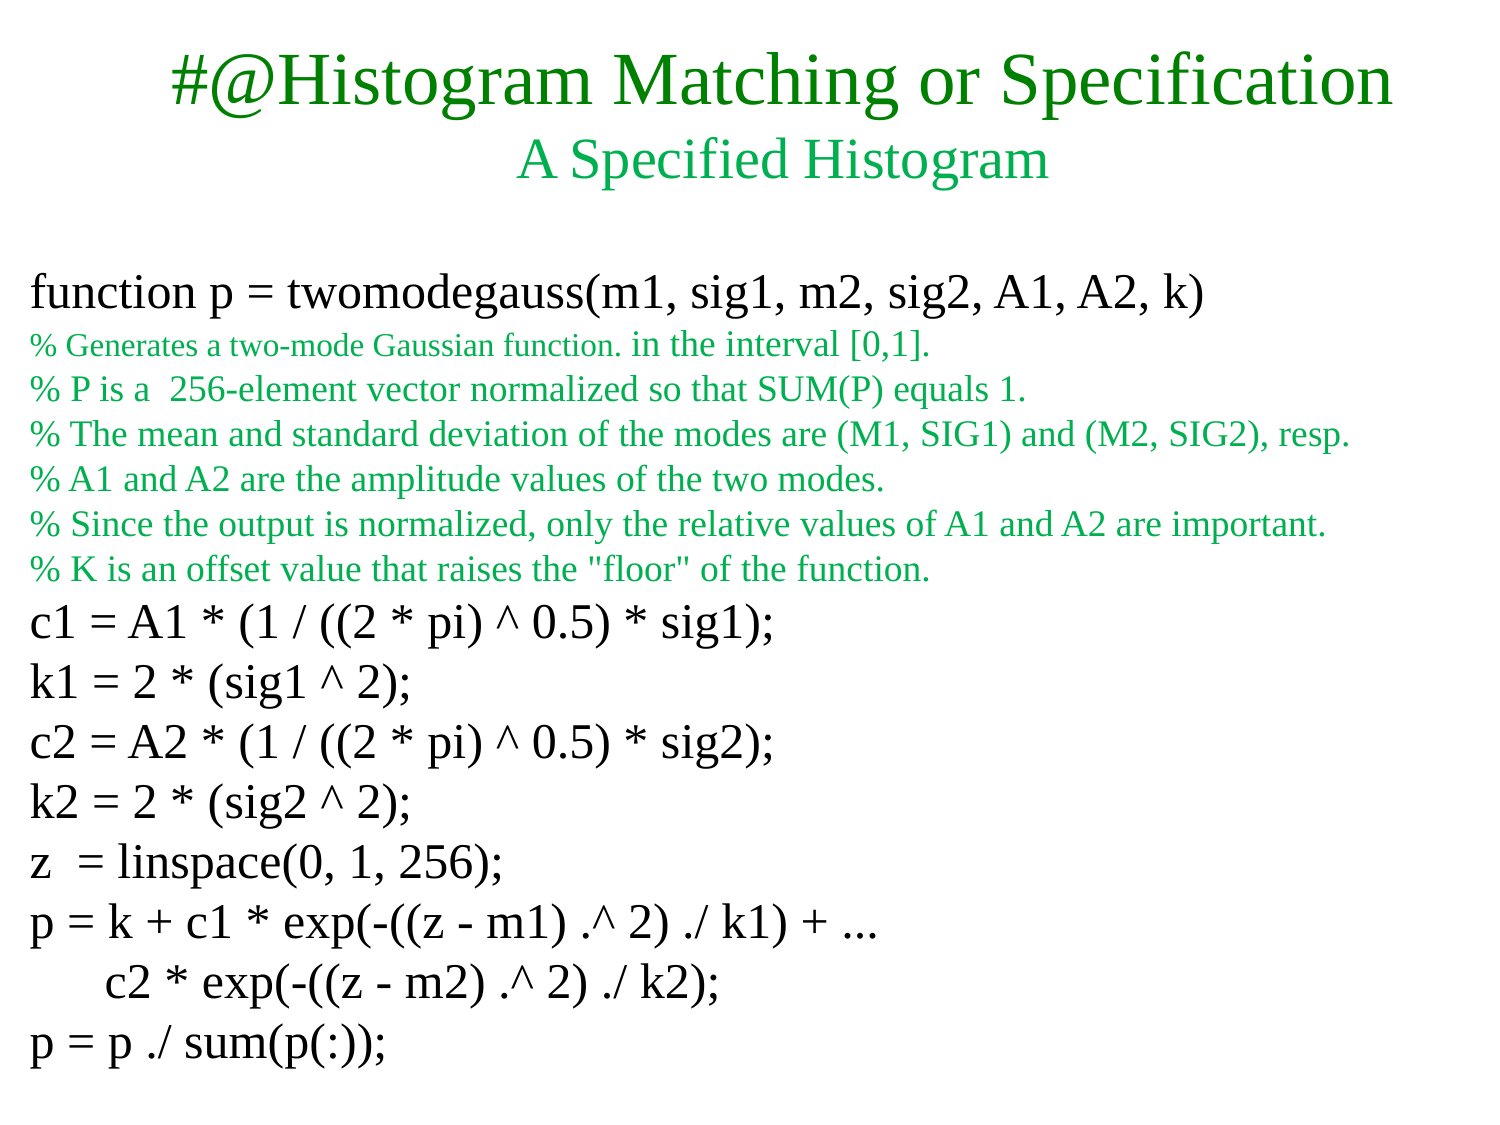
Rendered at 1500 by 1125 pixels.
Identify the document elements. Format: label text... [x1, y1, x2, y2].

text_box #@Histogram Matching or Specification A Specified Histogram [148, 22, 1418, 198]
text_box function p = twomodegauss(m1, sig1, m2, sig2, A1, A2, k) % Generates a two-mode Gaussian function. in the interval [0,1]. % P is a 256-element vector normalized so that SUM(P) equals 1. % The mean and standard deviation of the modes are (M1, SIG1) and (M2, SIG2), resp. % A1 and A2 are the amplitude values of the two modes. % Since the output is normalized, only the relative values of A1 and A2 are important. % K is an offset value that raises the "floor" of the function. c1 = A1 * (1 / ((2 * pi) ^ 0.5) * sig1); k1 = 2 * (sig1 ^ 2); c2 = A2 * (1 / ((2 * pi) ^ 0.5) * sig2); k2 = 2 * (sig2 ^ 2); z = linspace(0, 1, 256); p = k + c1 * exp(-((z - m1) .^ 2) ./ k1) + ... c2 * exp(-((z - m2) .^ 2) ./ k2); p = p ./ sum(p(:)); [14, 251, 1430, 1076]
